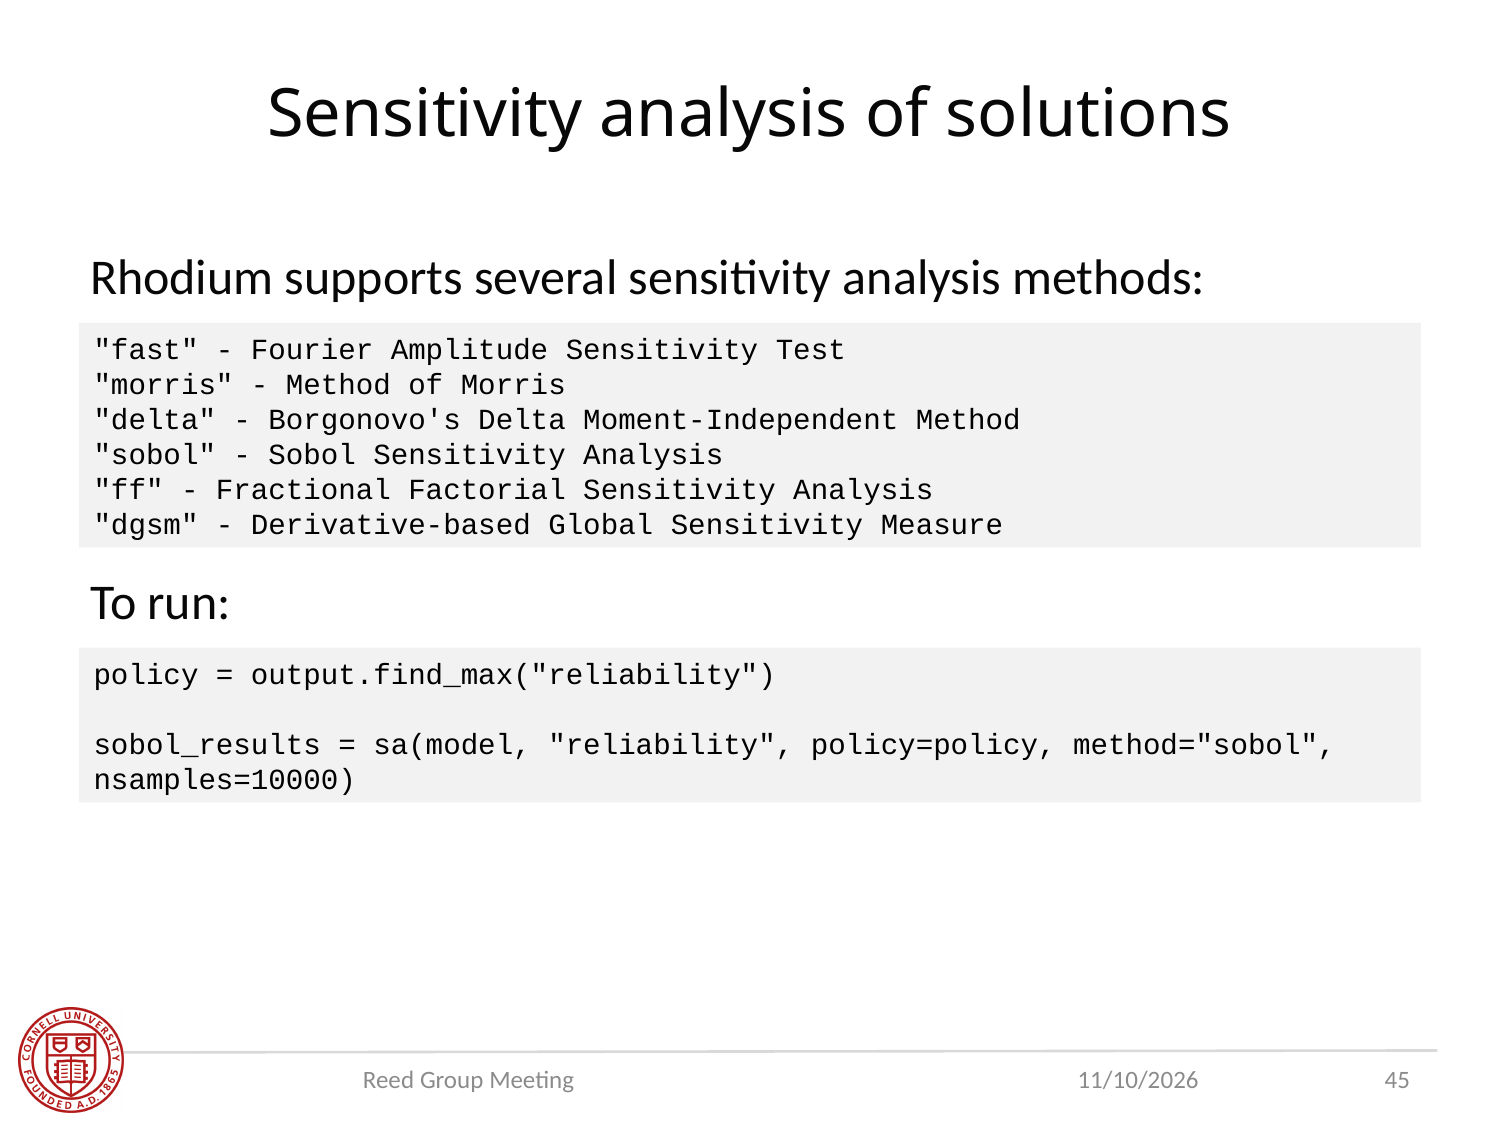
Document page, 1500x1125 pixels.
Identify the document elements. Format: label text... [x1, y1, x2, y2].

slide_number 45 [1237, 1056, 1425, 1100]
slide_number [1062, 1056, 1225, 1100]
list Rhodium supports several sensitivity analysis methods: [75, 237, 1425, 325]
footer Reed Group Meeting [300, 1056, 638, 1100]
picture [18, 1007, 124, 1113]
text_box To run: [74, 562, 1425, 650]
title Sensitivity analysis of solutions [75, 45, 1425, 175]
text_box "fast" - Fourier Amplitude Sensitivity Test "morris" - Method of Morris "delta" - Borgonovo's Delta Moment-Independent Method "sobol" - Sobol Sensitivity Analysis "ff" - Fractional Factorial Sensitivity Analysis "dgsm" - Derivative-based Global Sensitivity Measure [78, 322, 1421, 548]
text_box policy = output.find_max("reliability") sobol_results = sa(model, "reliability", policy=policy, method="sobol", nsamples=10000) [78, 647, 1421, 803]
